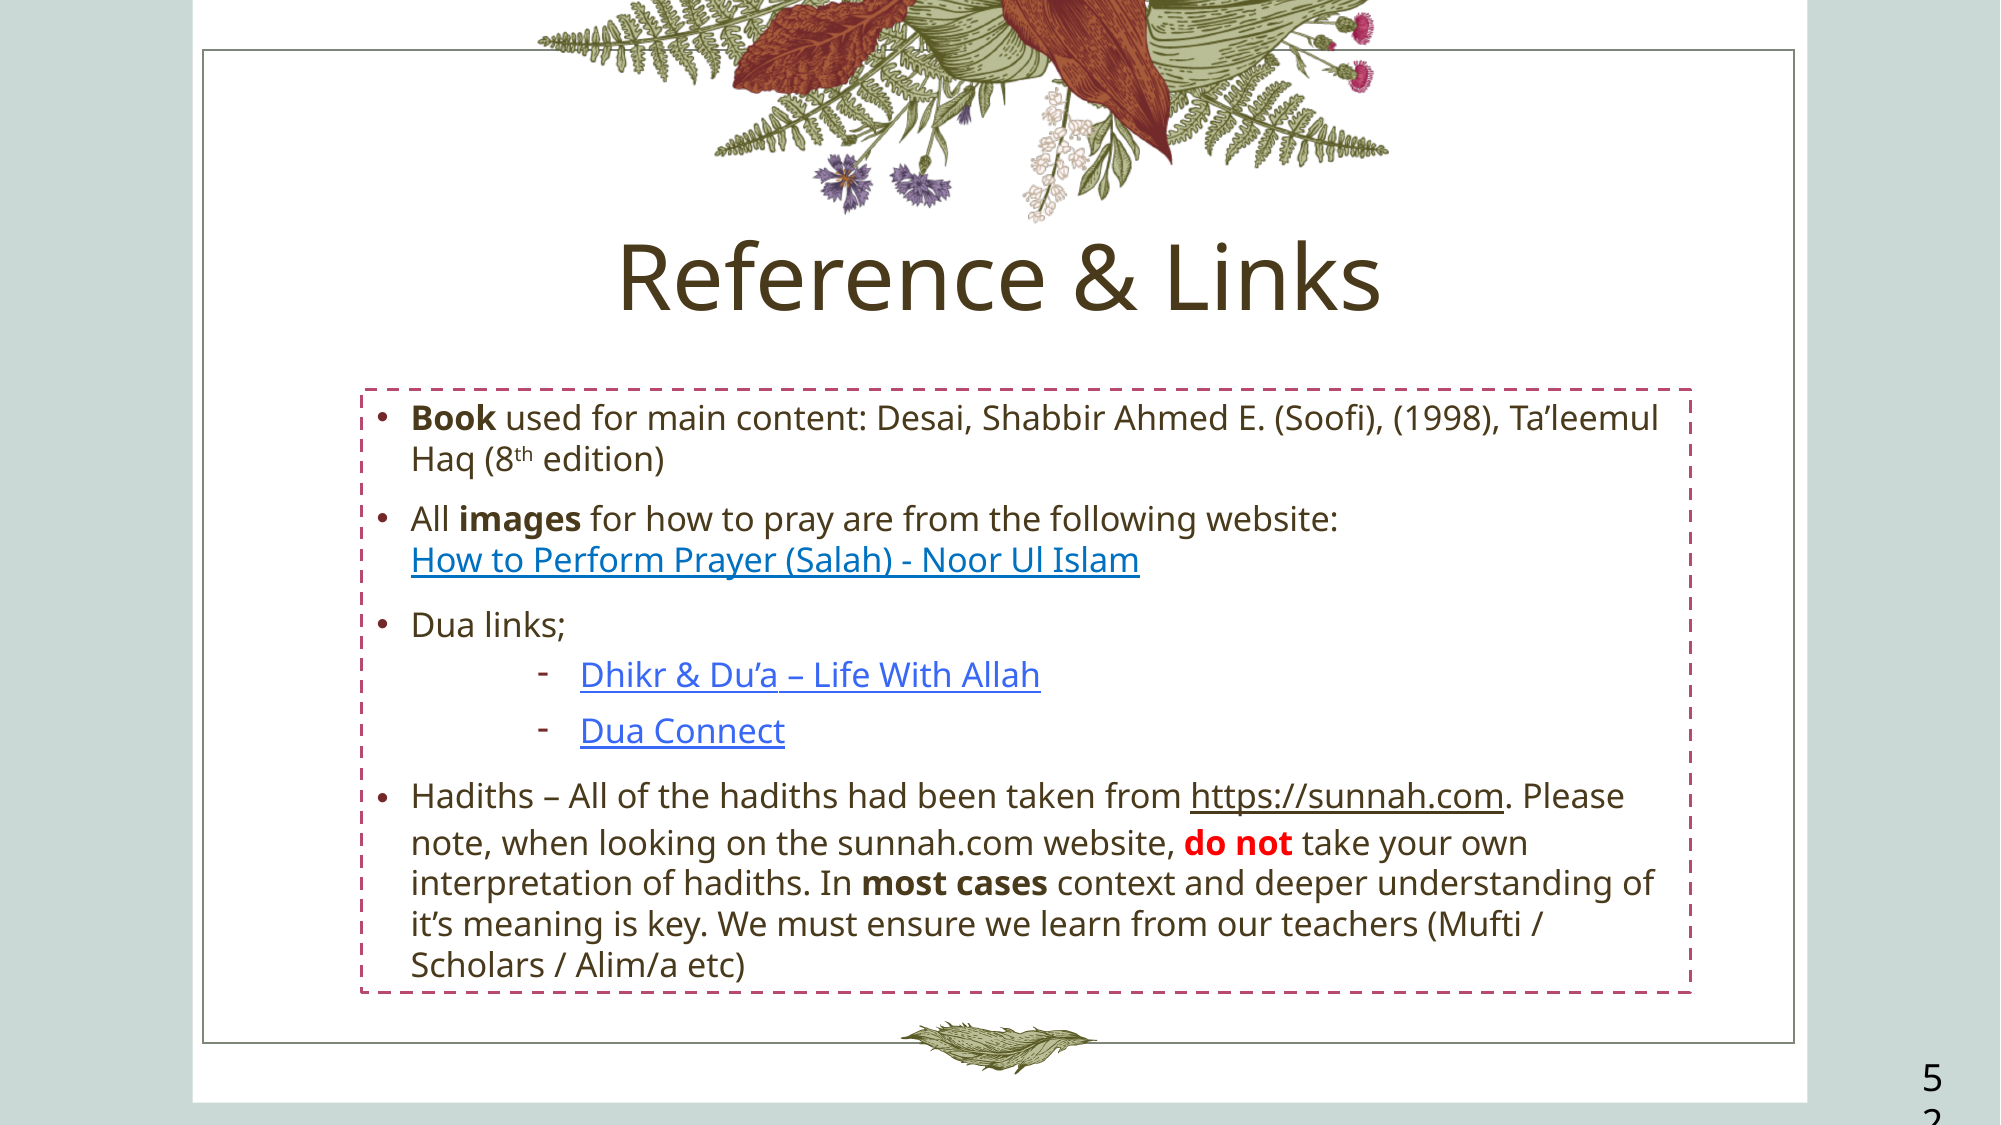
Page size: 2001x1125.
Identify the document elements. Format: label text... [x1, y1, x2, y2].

text_box 52 [1907, 1046, 1977, 1125]
picture [899, 1016, 1098, 1075]
title Reference & Links [286, 171, 1714, 390]
text_box Book used for main content: Desai, Shabbir Ahmed E. (Soofi), (1998), Ta’leemul Haq (8th edition) All images for how to pray are from the following website: How to Perform Prayer (Salah) - Noor Ul Islam Dua links; Dhikr & Du’a – Life With Allah Dua Connect Hadiths – All of the hadiths had been taken from https://sunnah.com. Please note, when looking on the sunnah.com website, do not take your own interpretation of hadiths. In most cases context and deeper understanding of it’s meaning is key. We must ensure we learn from our teachers (Mufti / Scholars / Alim/a etc) [361, 389, 1691, 993]
picture [535, 0, 1416, 171]
